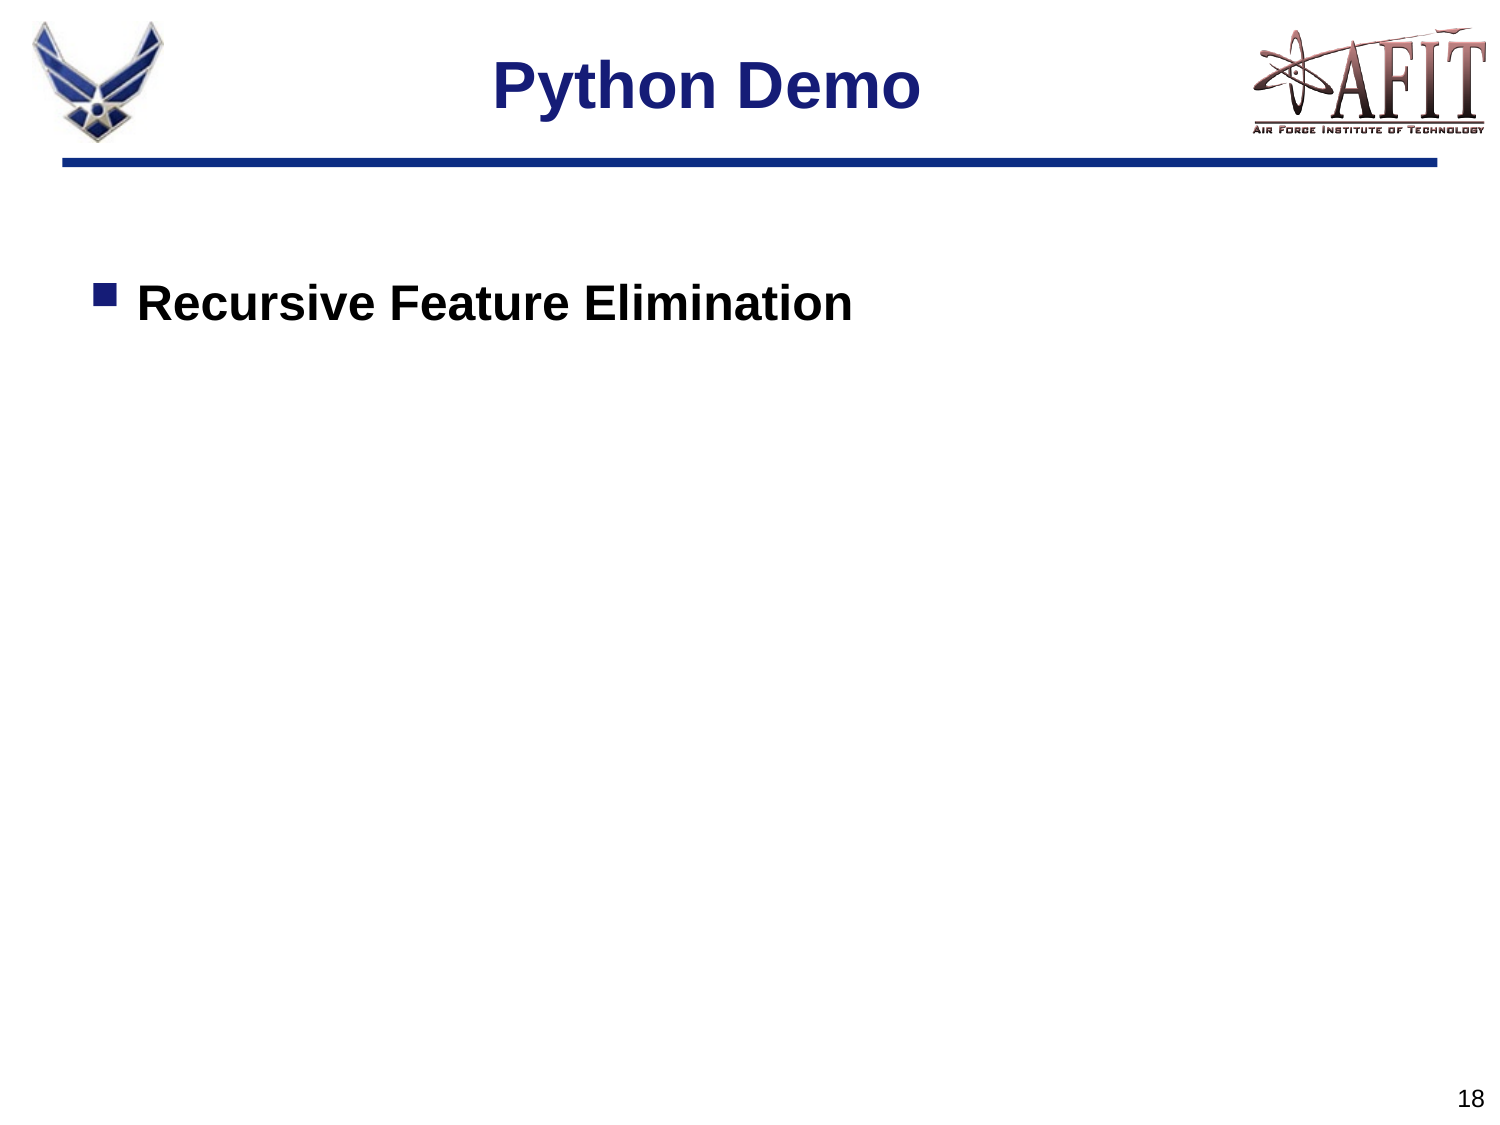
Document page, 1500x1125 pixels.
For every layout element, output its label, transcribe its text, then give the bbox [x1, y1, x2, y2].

title Python Demo [179, 24, 1236, 139]
picture [32, 21, 164, 143]
list Recursive Feature Elimination [75, 262, 1425, 1005]
slide_number [1310, 1070, 1498, 1121]
